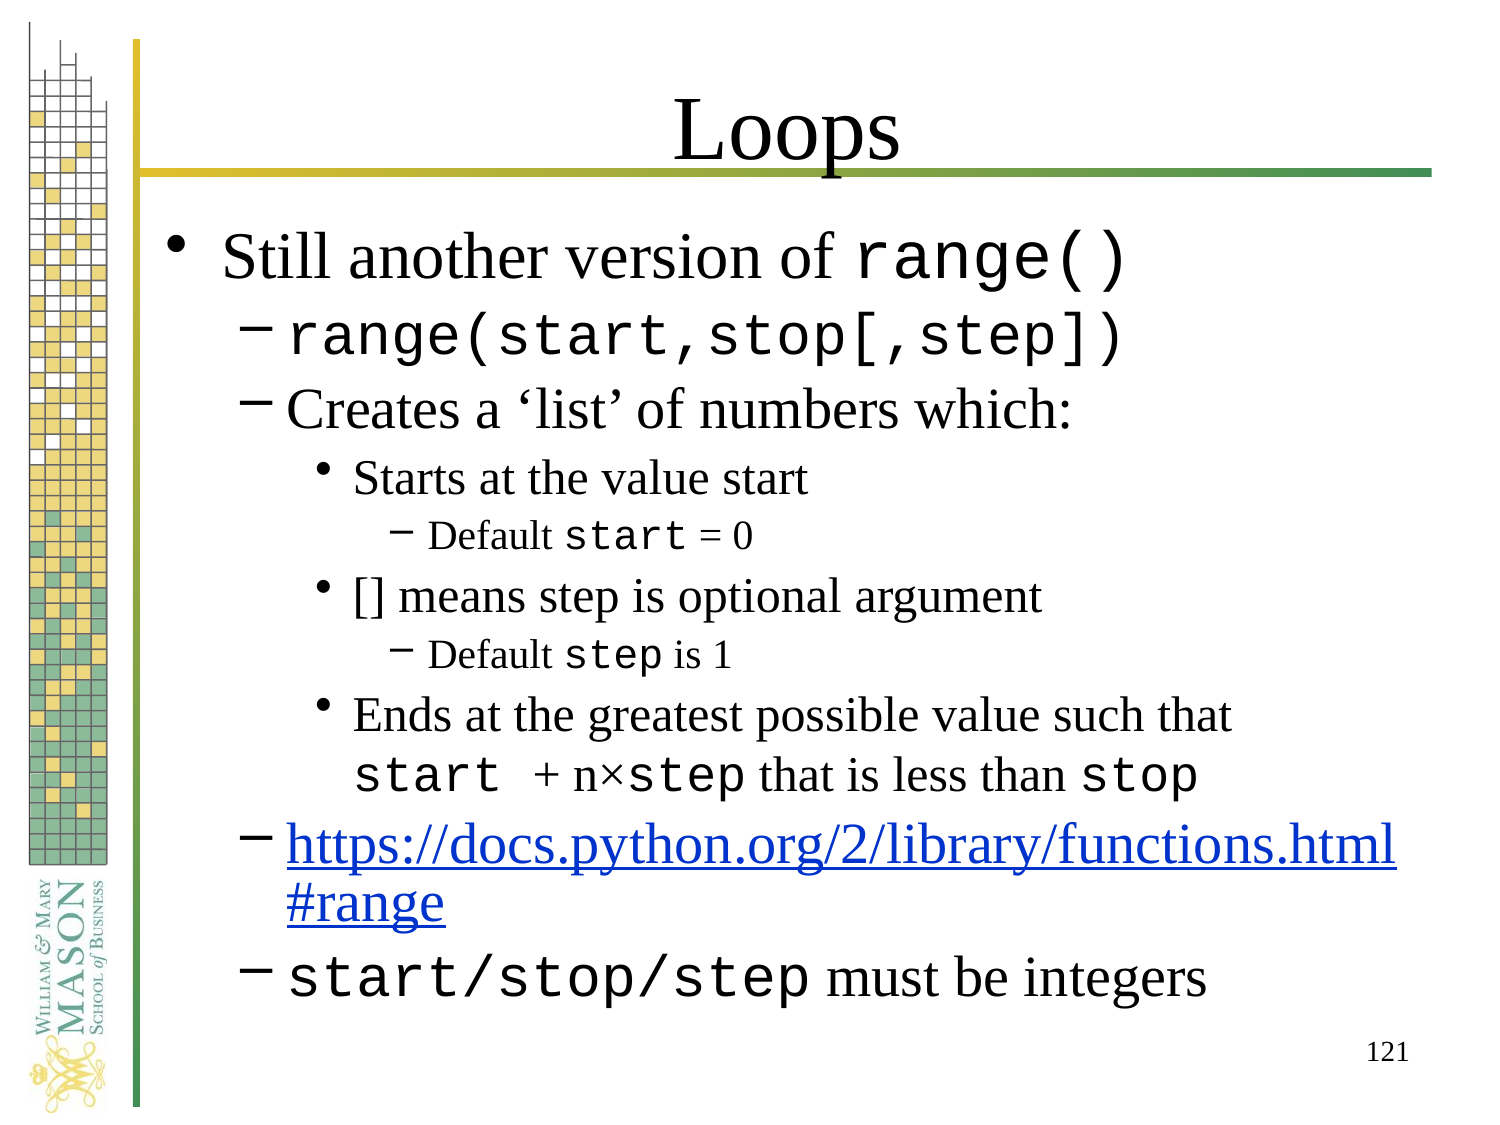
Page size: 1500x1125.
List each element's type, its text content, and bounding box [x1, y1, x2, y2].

list Still another version of range() range(start,stop[,step]) Creates a ‘list’ of numbers which: Starts at the value start Default start = 0 [] means step is optional argument Default step is 1 Ends at the greatest possible value such that start + n×step that is less than stop https://docs.python.org/2/library/functions.html#range start/stop/step must be integers [150, 204, 1425, 972]
title Loops [150, 45, 1425, 200]
title Naming Variables [29, 879, 107, 1113]
slide_number 121 [1048, 1024, 1426, 1103]
